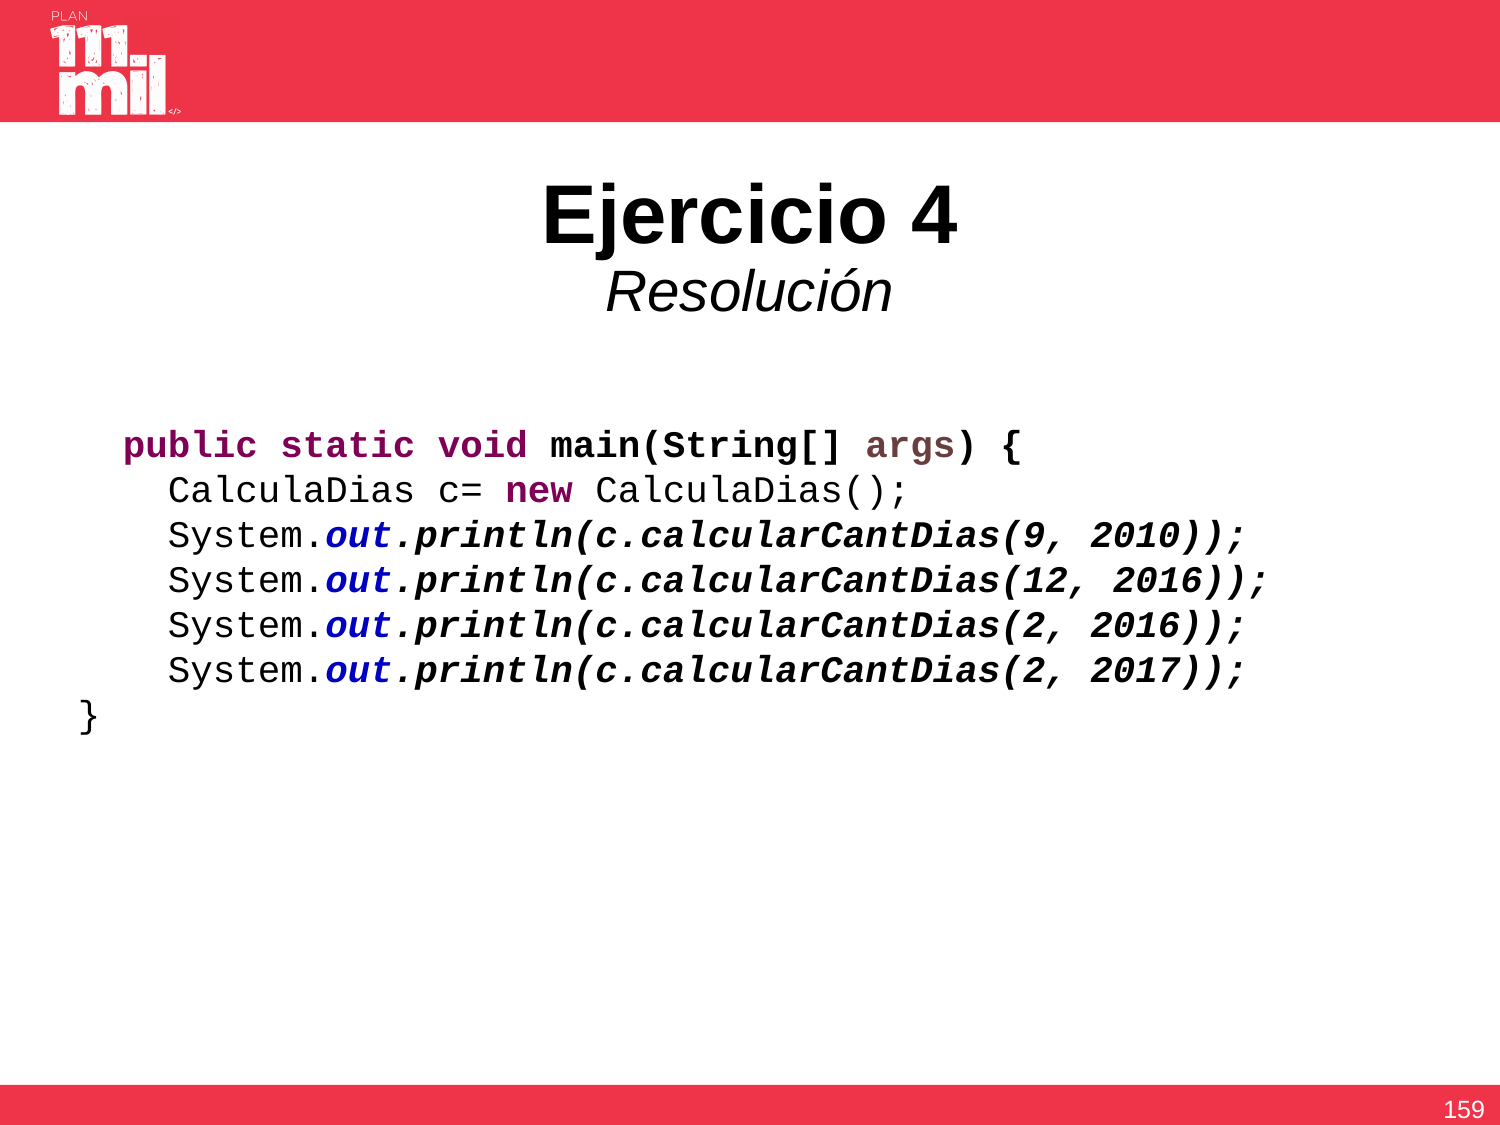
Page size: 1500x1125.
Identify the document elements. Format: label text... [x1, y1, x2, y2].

text_box public static void main(String[] args) { CalculaDias c= new CalculaDias(); System.out.println(c.calcularCantDias(9, 2010)); System.out.println(c.calcularCantDias(12, 2016)); System.out.println(c.calcularCantDias(2, 2016)); System.out.println(c.calcularCantDias(2, 2017)); } [63, 412, 1303, 742]
slide_number 158 [1162, 1078, 1500, 1125]
title Ejercicio 4 Resolución [103, 147, 1397, 348]
